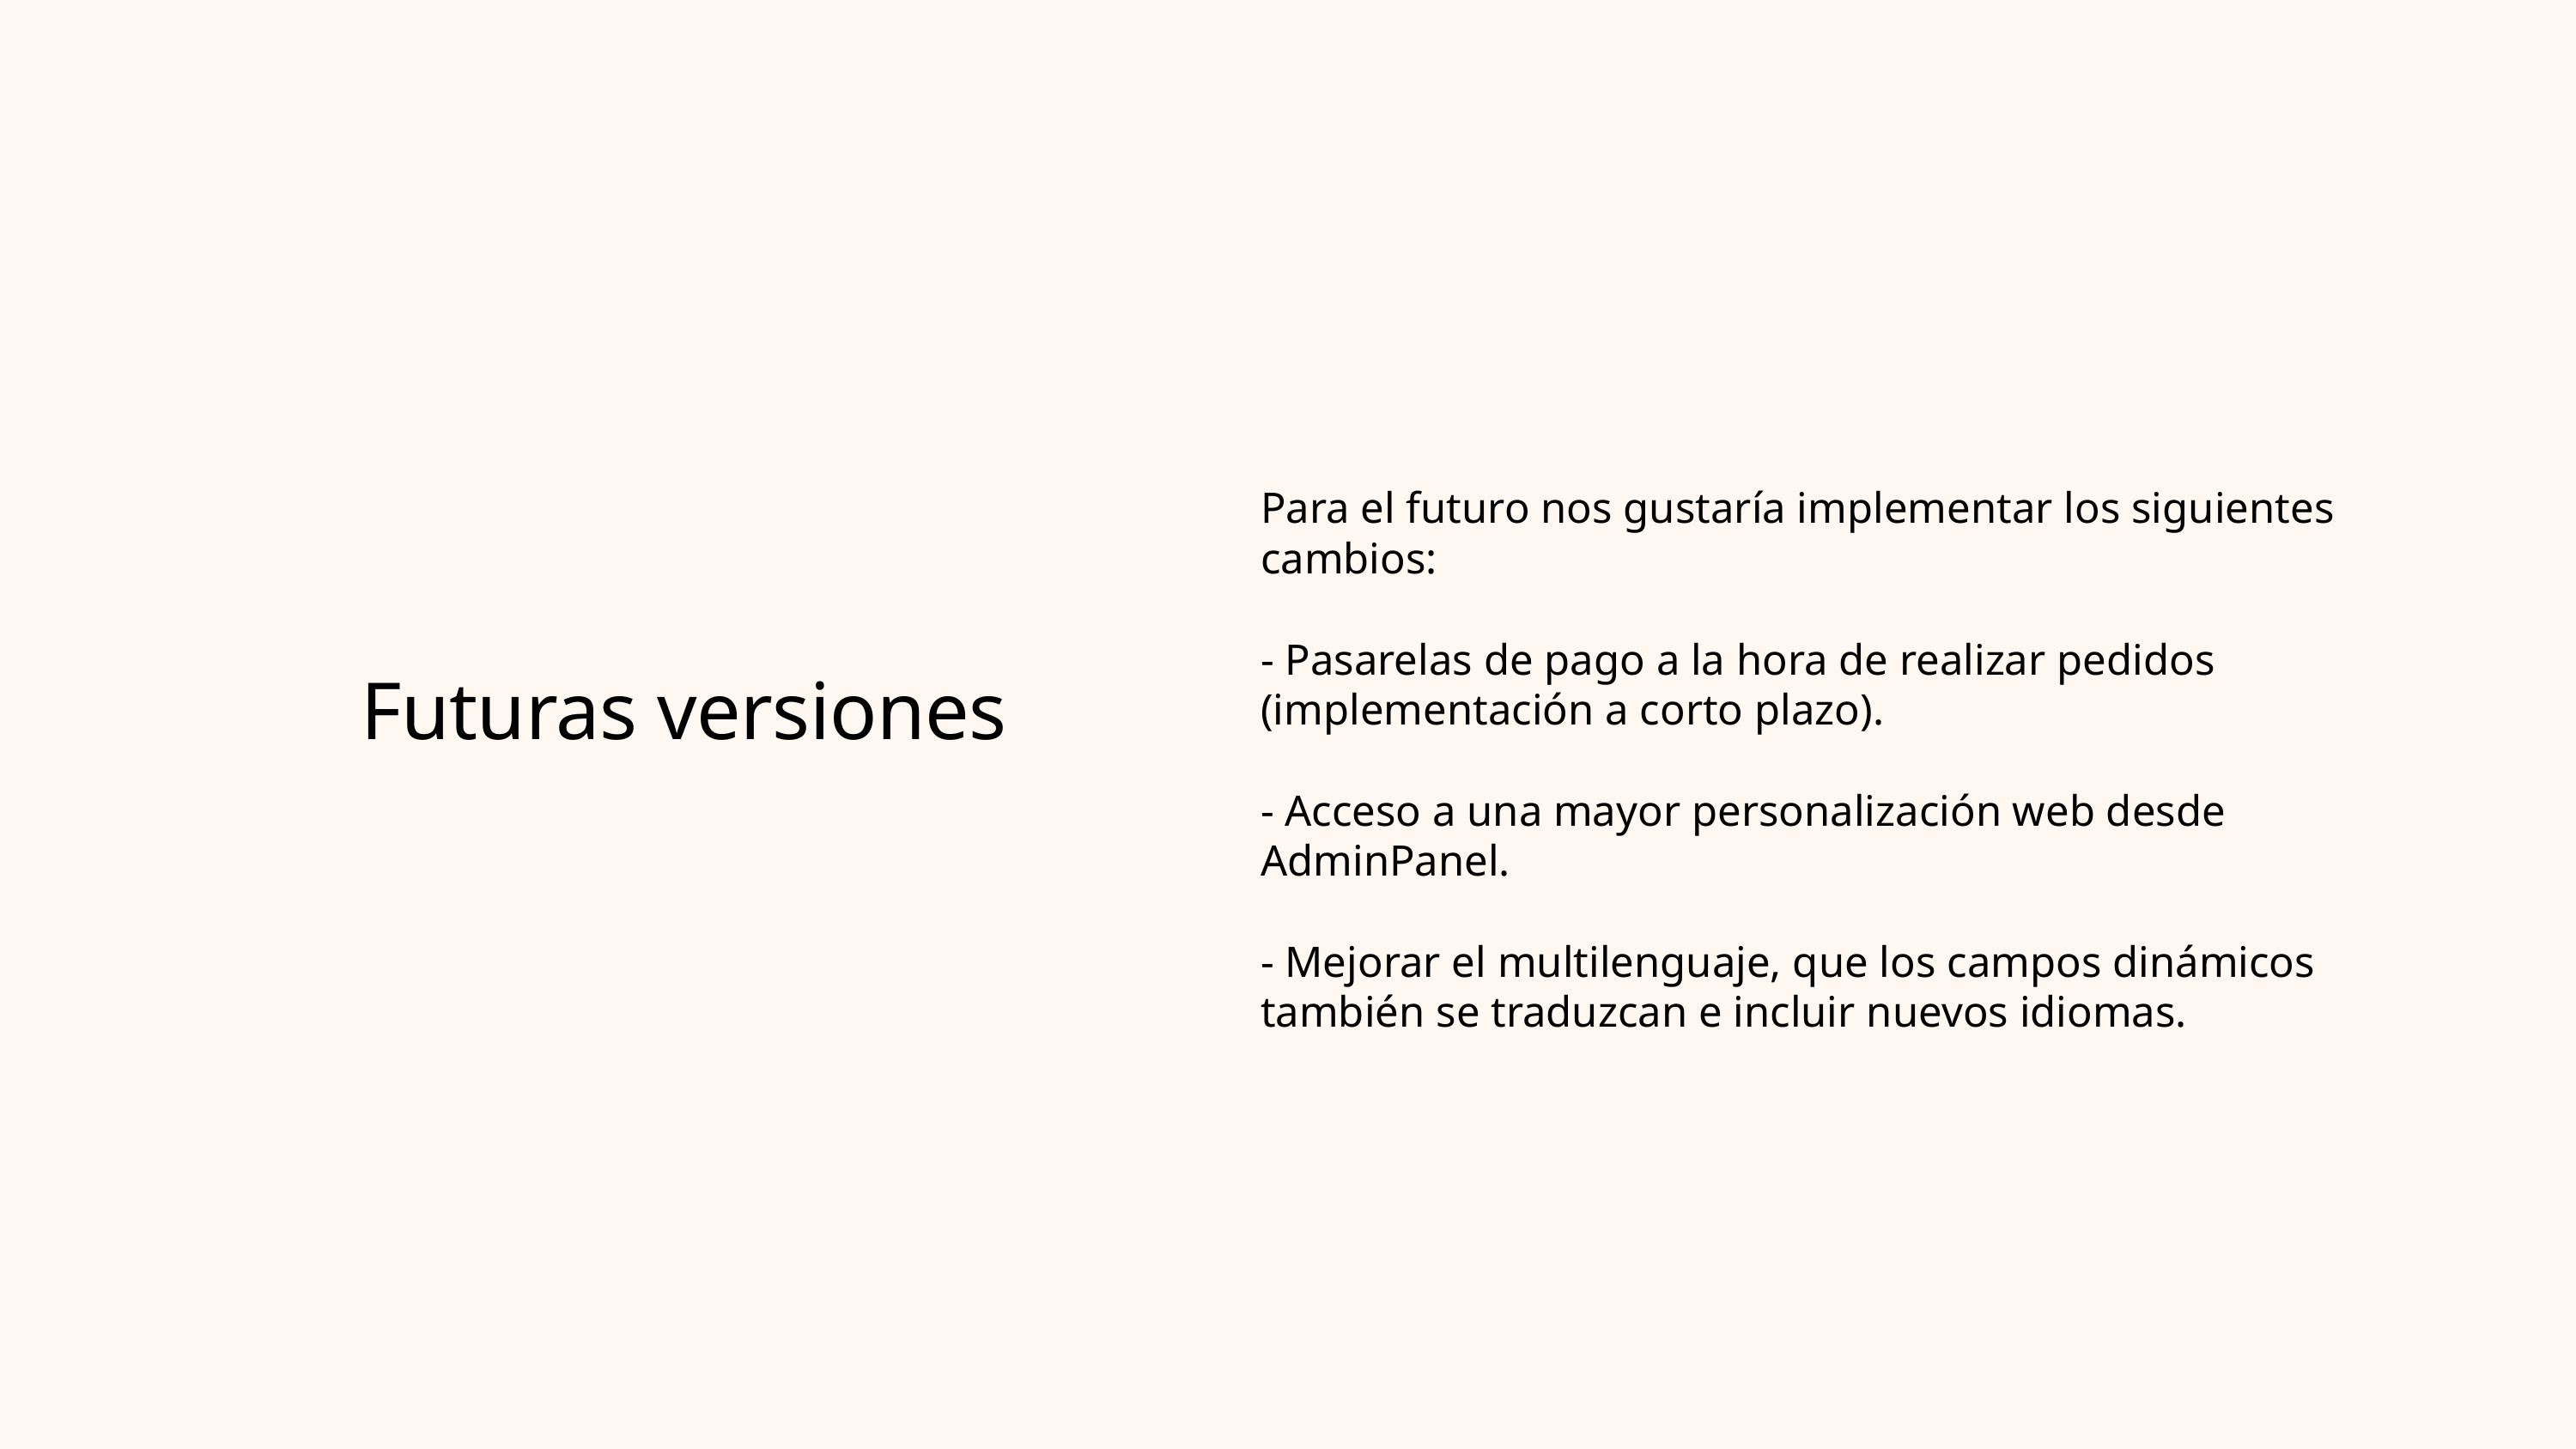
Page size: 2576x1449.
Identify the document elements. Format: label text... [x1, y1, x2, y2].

text_box Para el futuro nos gustaría implementar los siguientes cambios: - Pasarelas de pago a la hora de realizar pedidos (implementación a corto plazo). - Acceso a una mayor personalización web desde AdminPanel. - Mejorar el multilenguaje, que los campos dinámicos también se traduzcan e incluir nuevos idiomas. [1261, 481, 2432, 1036]
text_box Futuras versiones [144, 649, 1224, 755]
